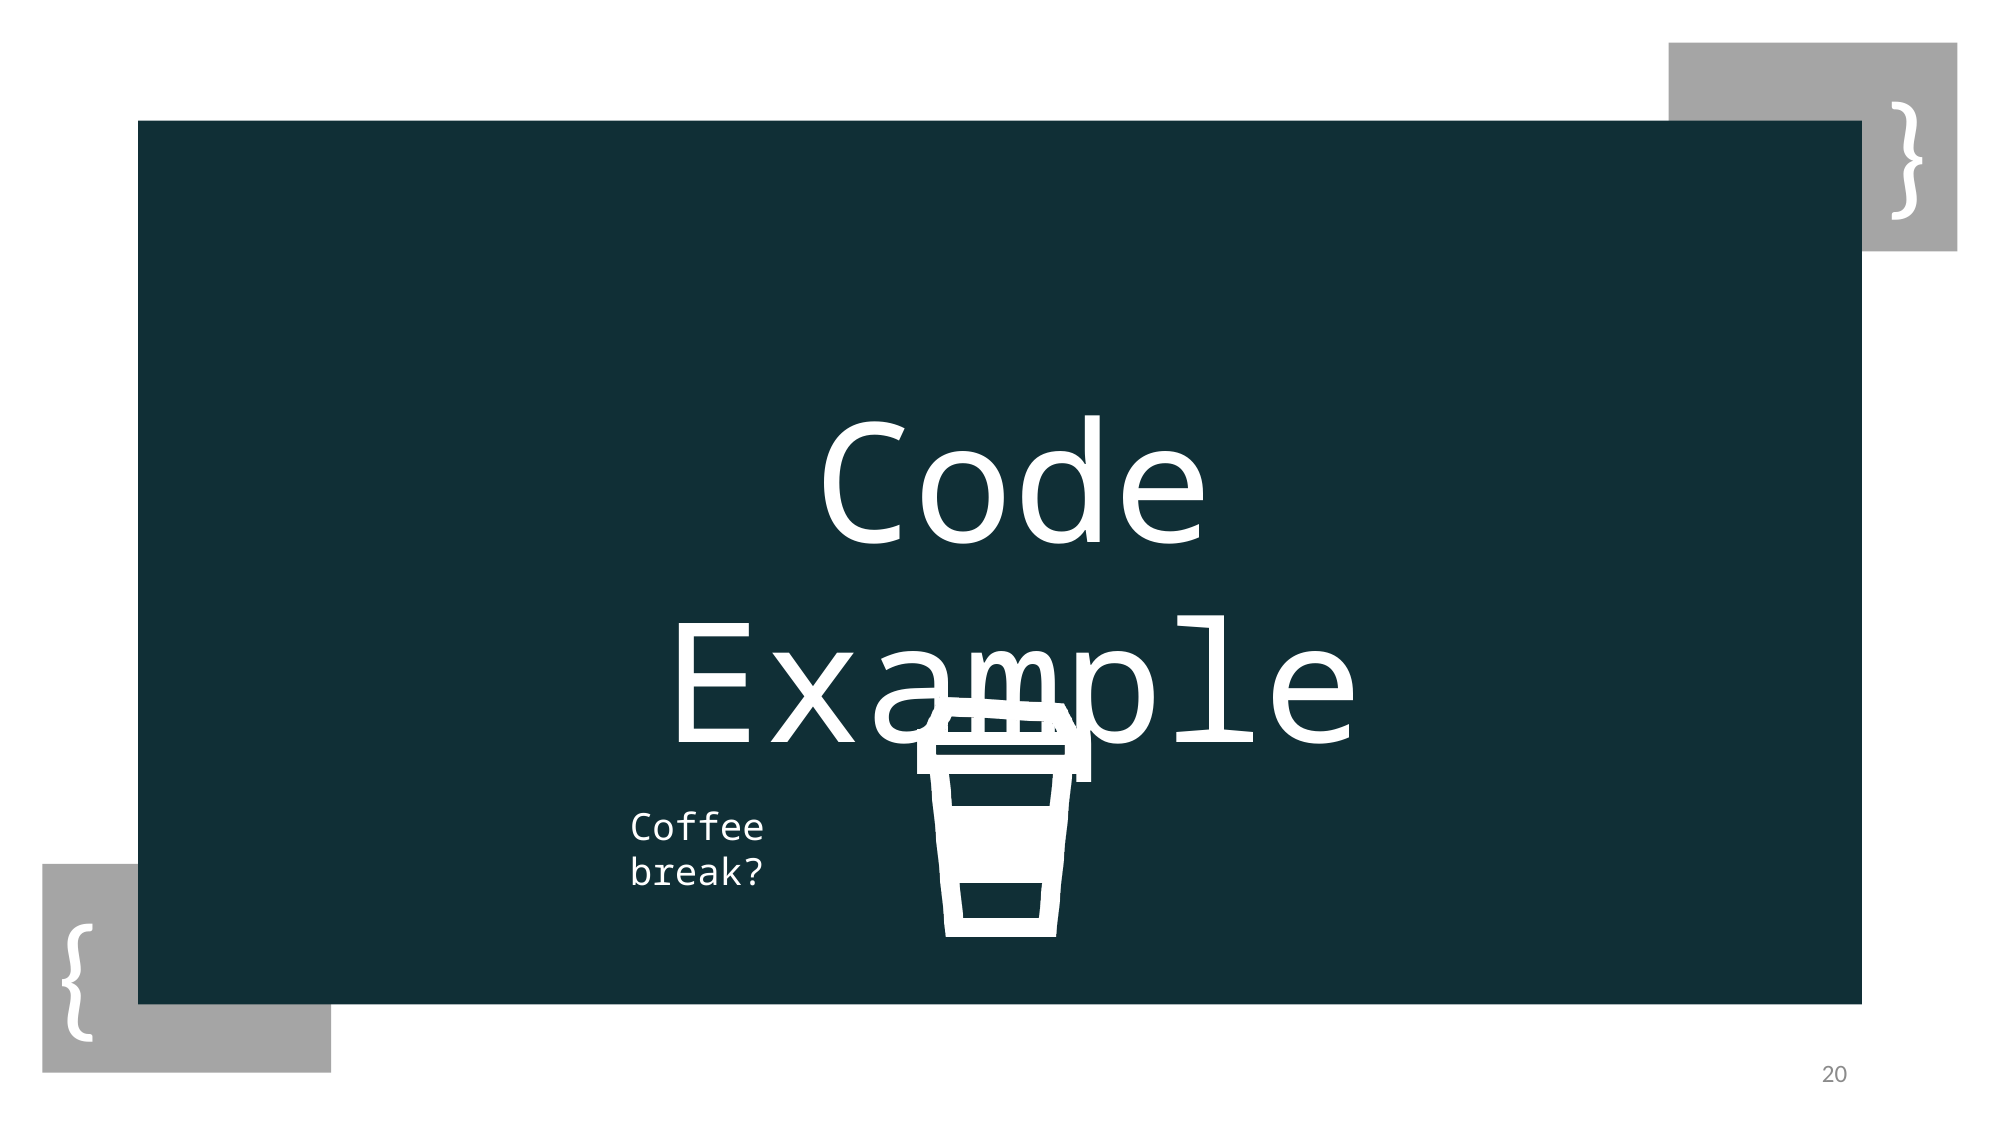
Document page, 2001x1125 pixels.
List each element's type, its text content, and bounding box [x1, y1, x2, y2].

text_box } [1668, 41, 1958, 252]
text_box [137, 120, 1863, 1005]
text_box Code Example [409, 368, 1617, 783]
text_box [614, 661, 1154, 969]
slide_number 20 [1412, 1042, 1863, 1103]
text_box { [41, 863, 332, 1074]
